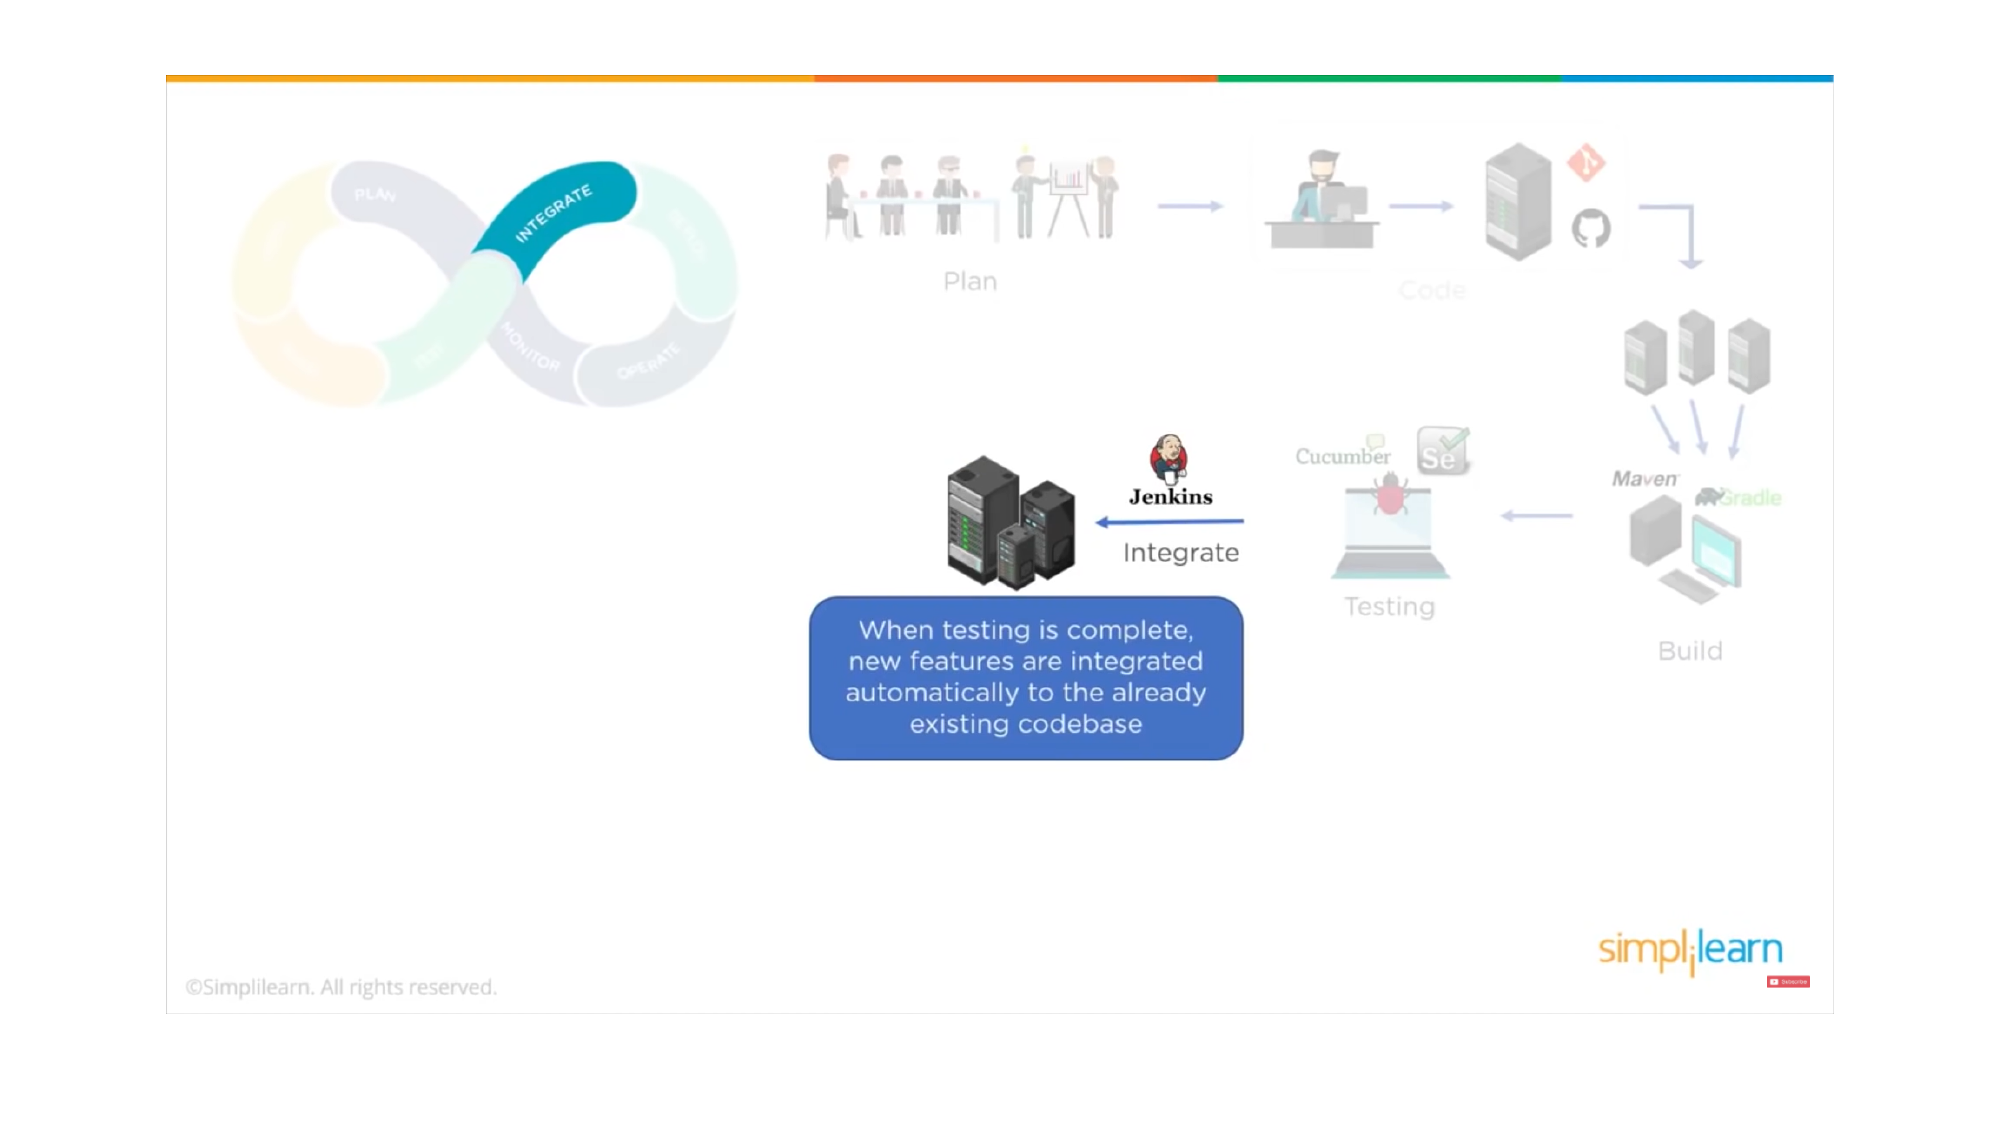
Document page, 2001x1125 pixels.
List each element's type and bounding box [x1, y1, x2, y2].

list [166, 75, 1834, 1014]
